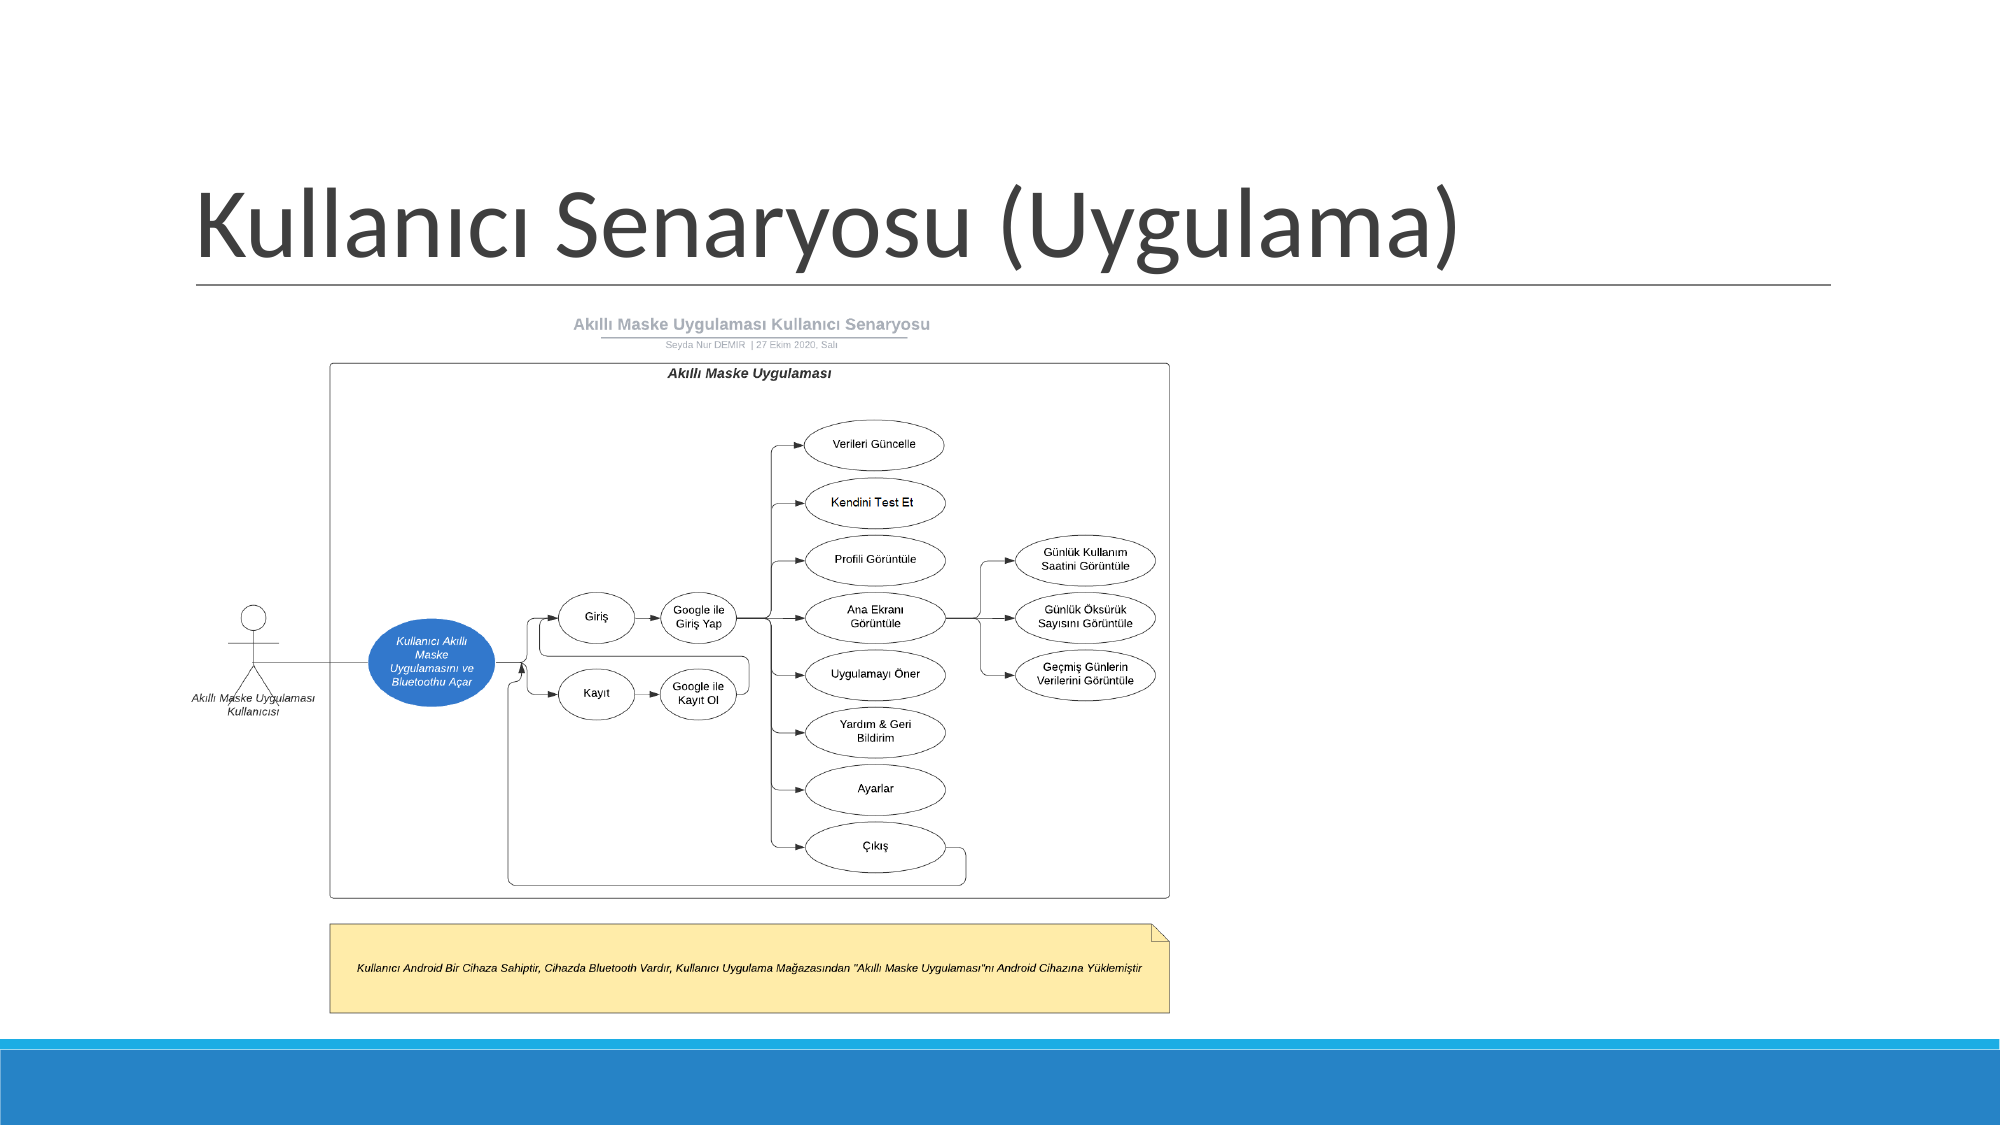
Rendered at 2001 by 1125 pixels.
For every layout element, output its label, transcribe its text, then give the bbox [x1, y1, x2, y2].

picture [179, 305, 1185, 1026]
title Kullanıcı Senaryosu (Uygulama) [180, 47, 1830, 285]
